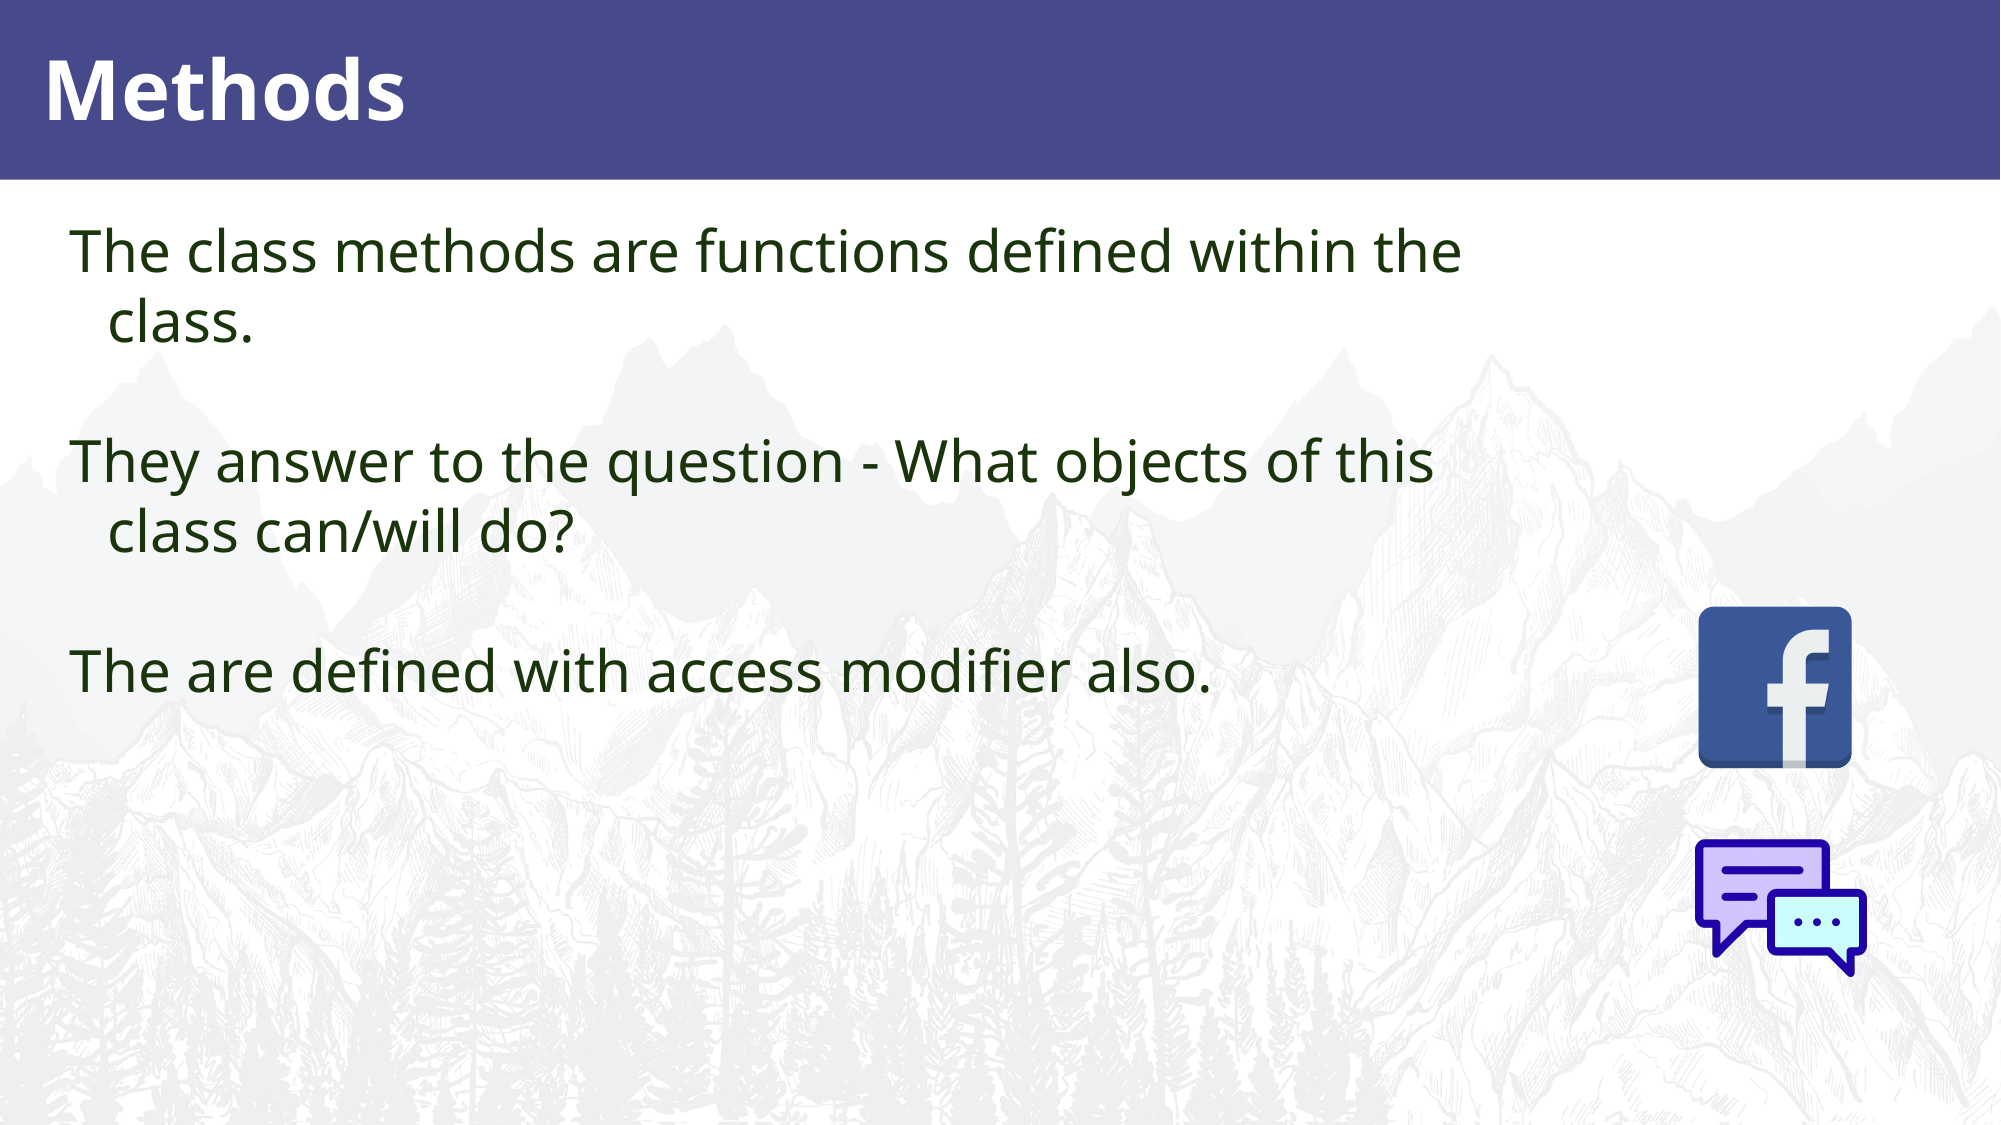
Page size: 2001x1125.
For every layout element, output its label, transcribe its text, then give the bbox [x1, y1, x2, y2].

picture [1695, 822, 1867, 994]
list The class methods are functions defined within the class. They answer to the question - What objects of this class can/will do? The are defined with access modifier also. [24, 194, 1584, 1097]
title Methods [24, 14, 1585, 160]
picture [1683, 591, 1867, 776]
